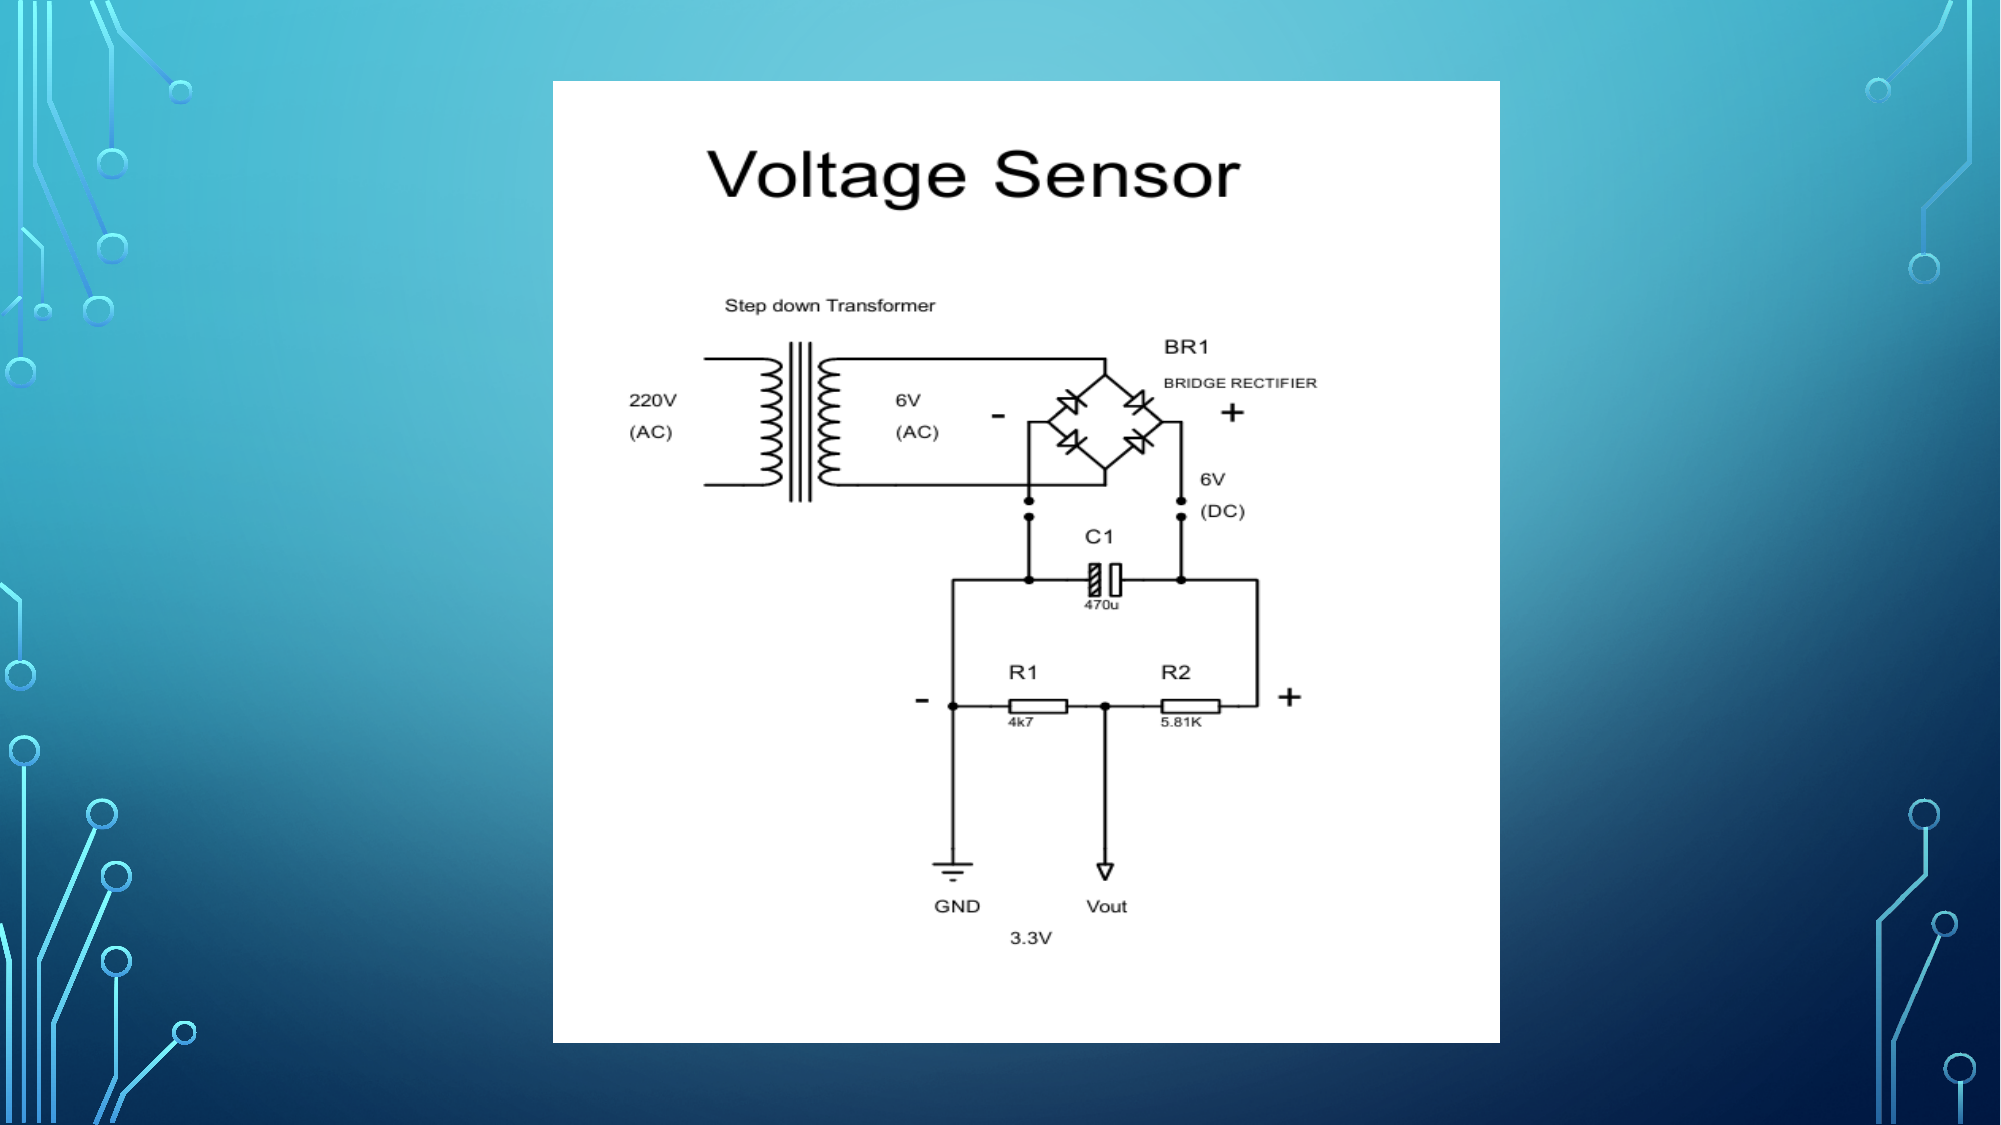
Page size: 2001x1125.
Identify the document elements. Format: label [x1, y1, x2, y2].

picture [553, 81, 1501, 1043]
